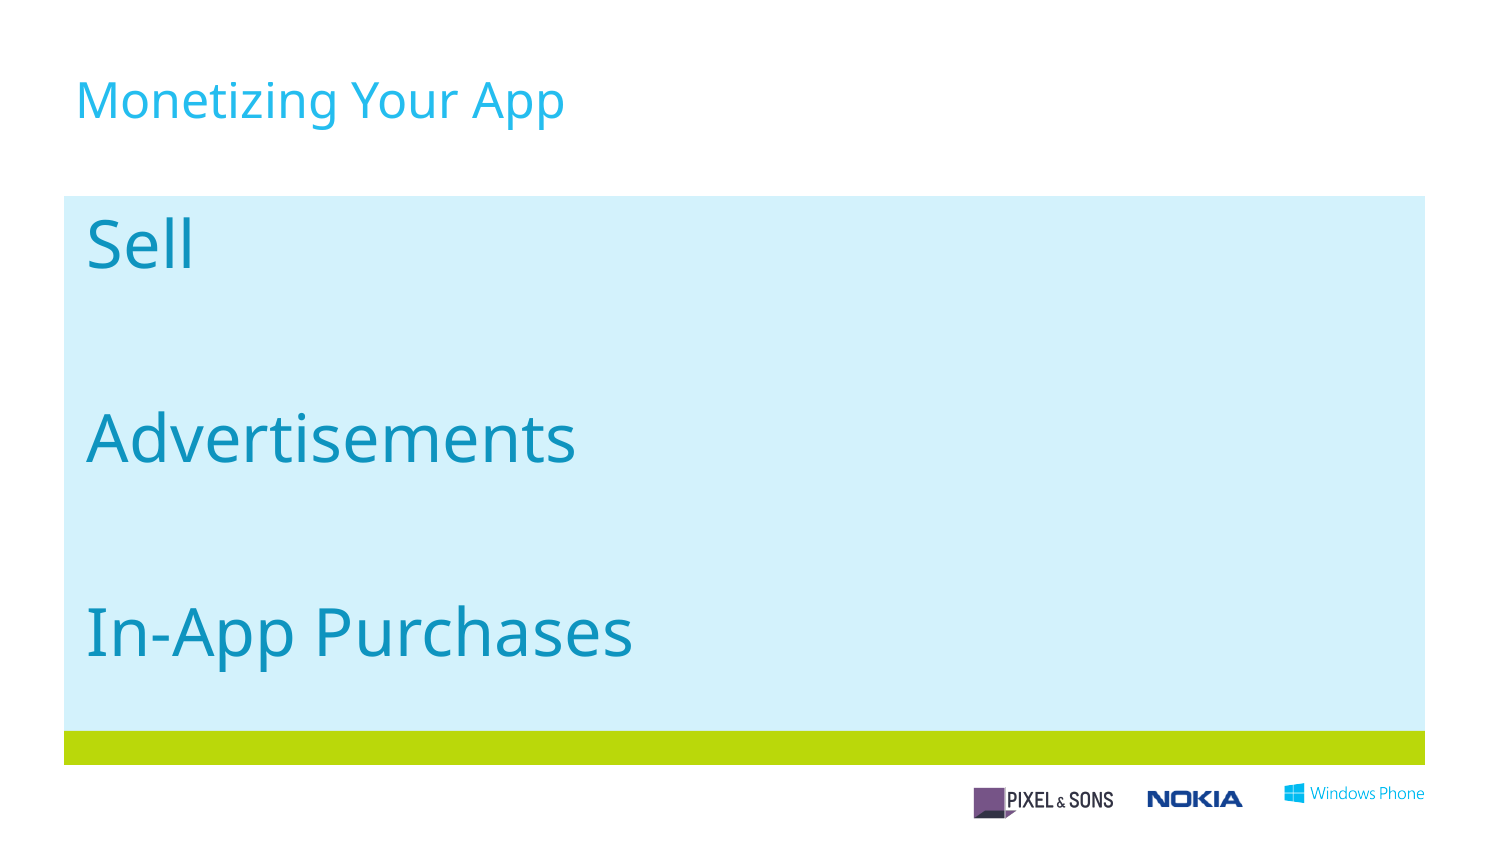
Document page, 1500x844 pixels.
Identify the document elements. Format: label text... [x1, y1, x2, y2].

title Monetizing Your App [75, 65, 1425, 126]
text_box [62, 729, 1427, 767]
picture [1147, 790, 1249, 808]
picture [1274, 772, 1435, 814]
text_box Sell Advertisements In-App Purchases [62, 194, 1427, 729]
picture [973, 787, 1113, 819]
